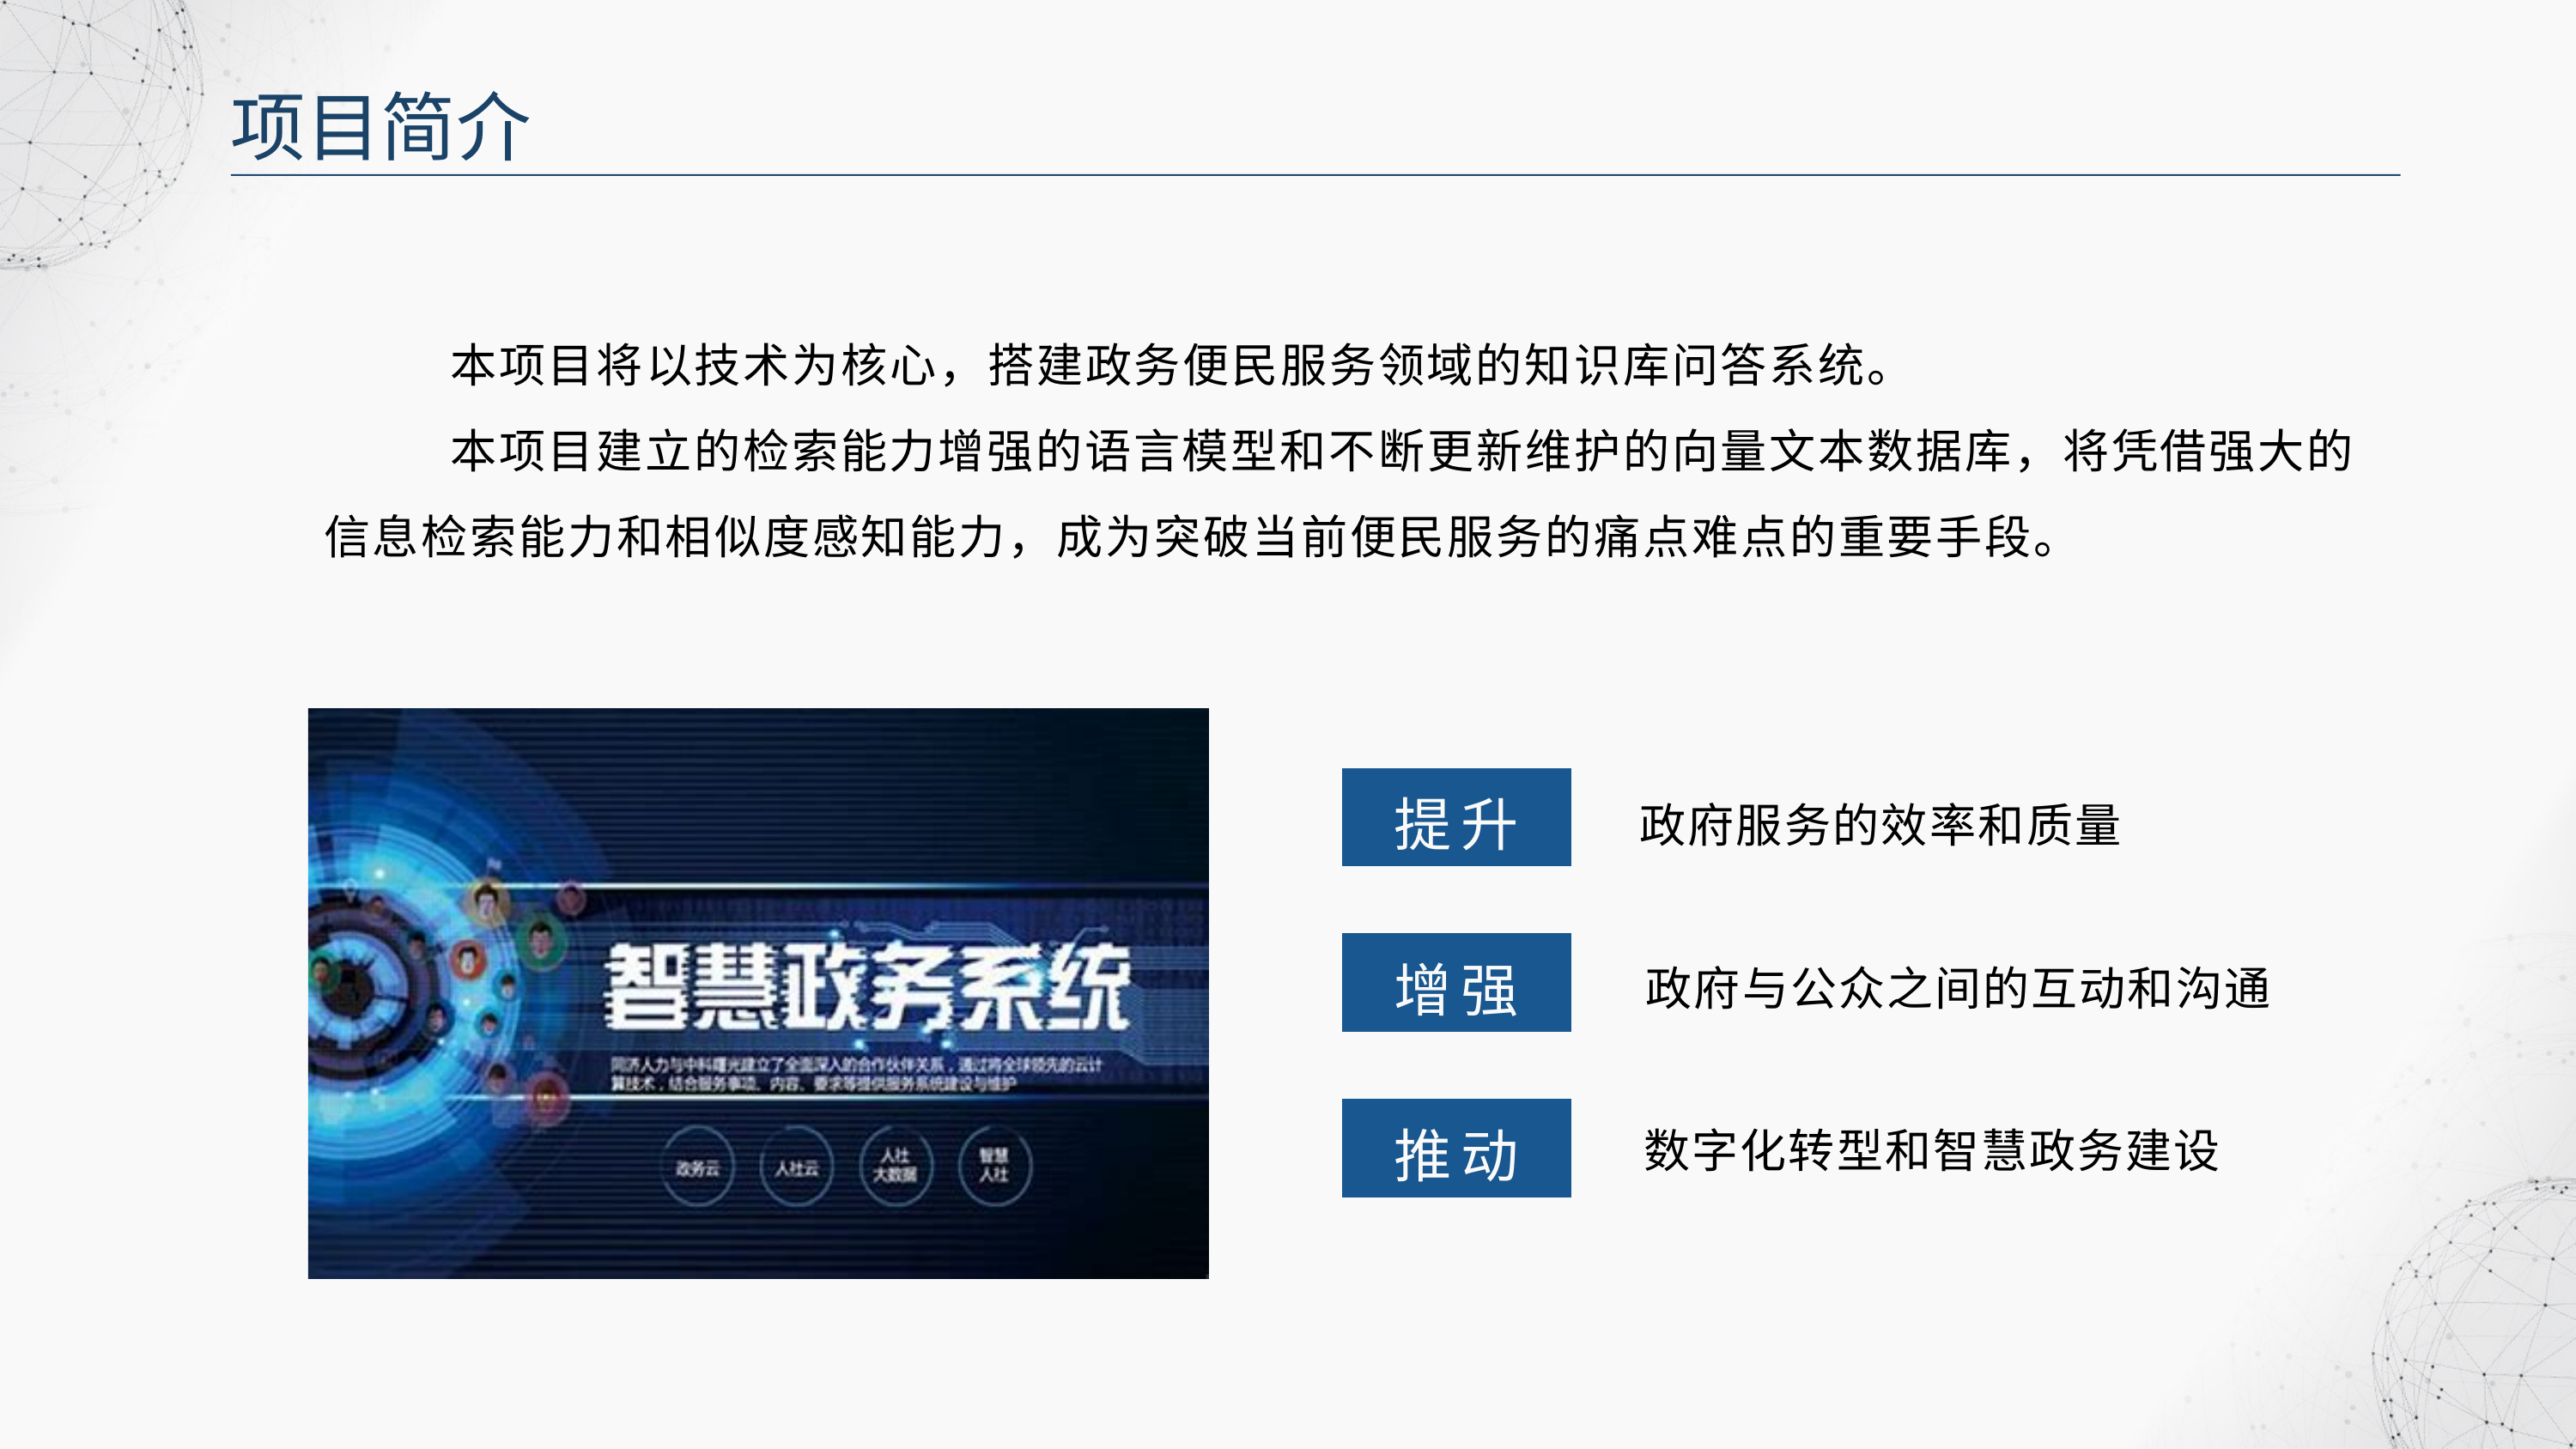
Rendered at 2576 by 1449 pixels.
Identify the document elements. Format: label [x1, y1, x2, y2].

text_box [230, 72, 2401, 176]
text_box [307, 708, 1209, 1280]
text_box [1341, 933, 2297, 1033]
text_box [0, 0, 2576, 1449]
text_box [1341, 1098, 2245, 1197]
text_box [1341, 767, 2142, 867]
